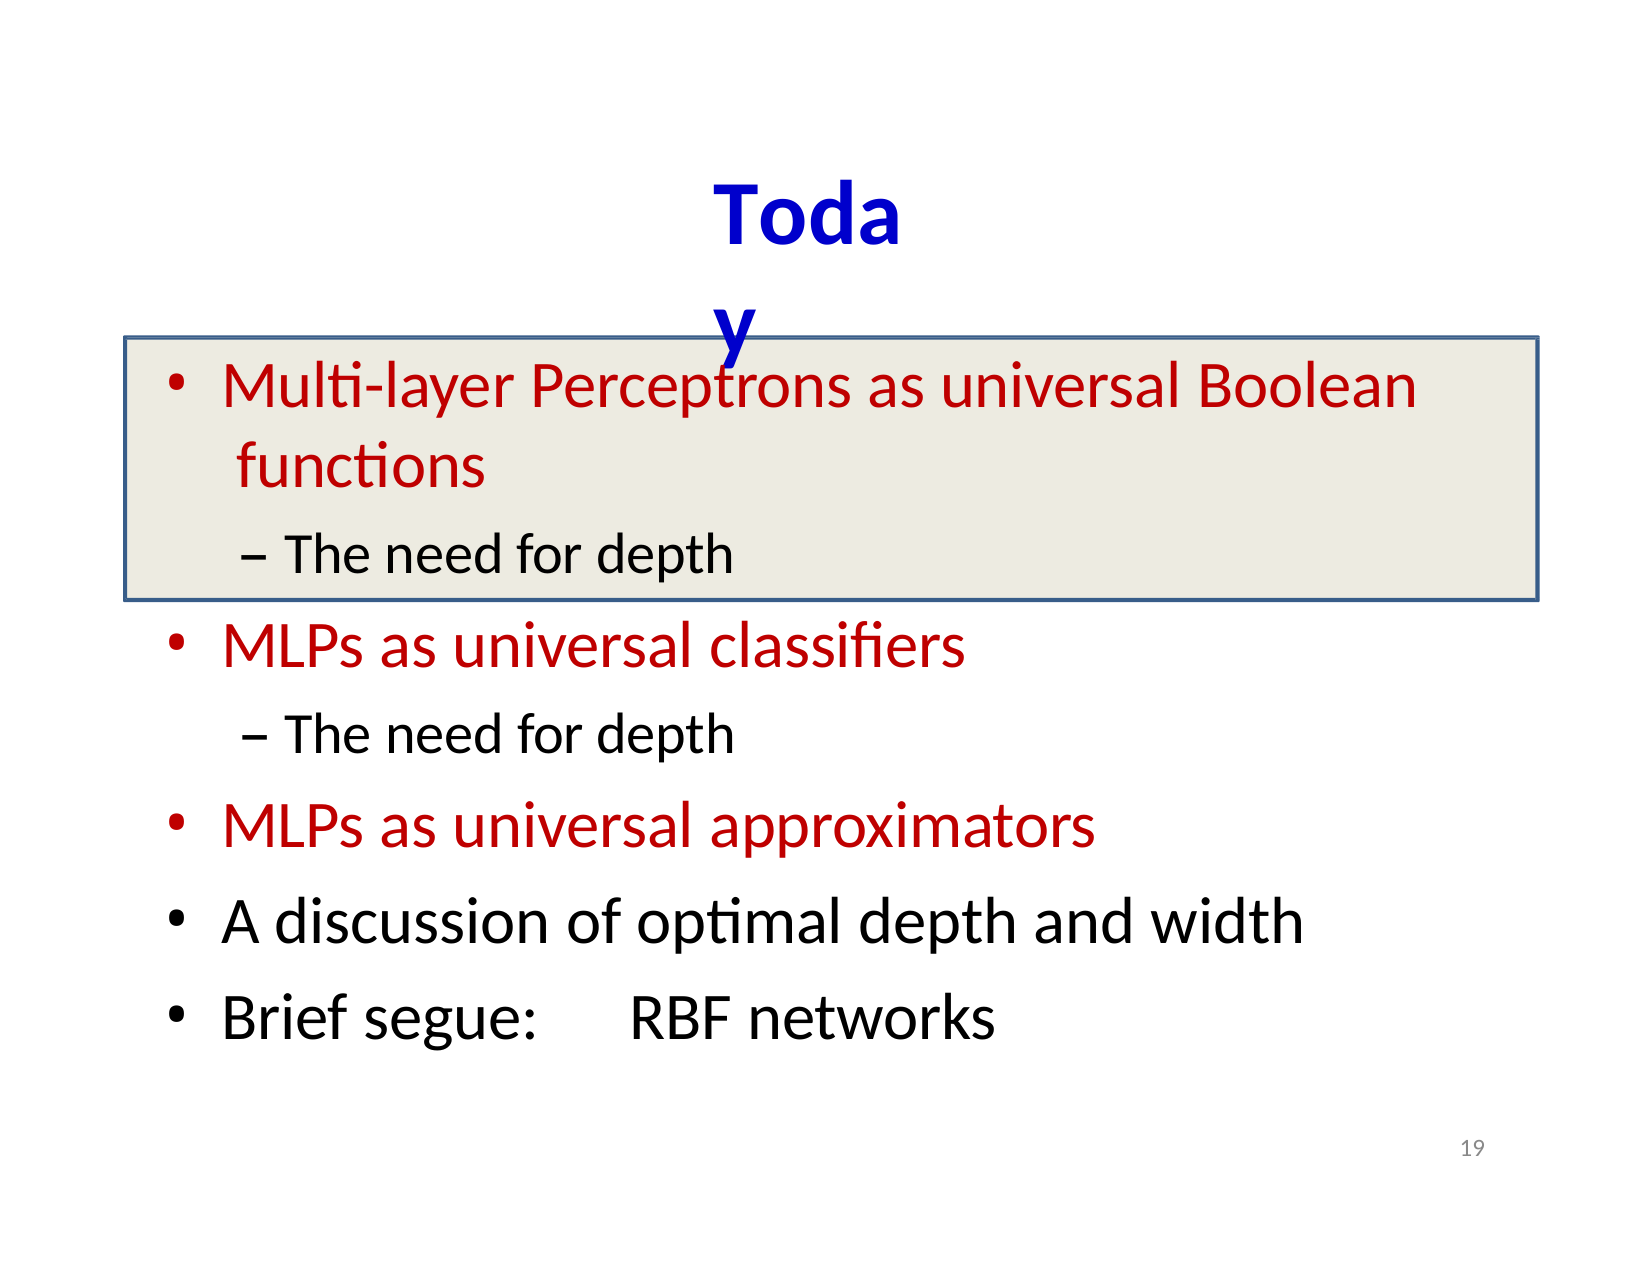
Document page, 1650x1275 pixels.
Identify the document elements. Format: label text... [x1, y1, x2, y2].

text_box 19 [1457, 1135, 1492, 1162]
text_box MLPs as universal classifiers – The need for depth MLPs as universal approximators A discussion of optimal depth and width Brief segue: RBF networks [162, 610, 1313, 1053]
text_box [122, 335, 1541, 603]
title Today [711, 150, 939, 333]
